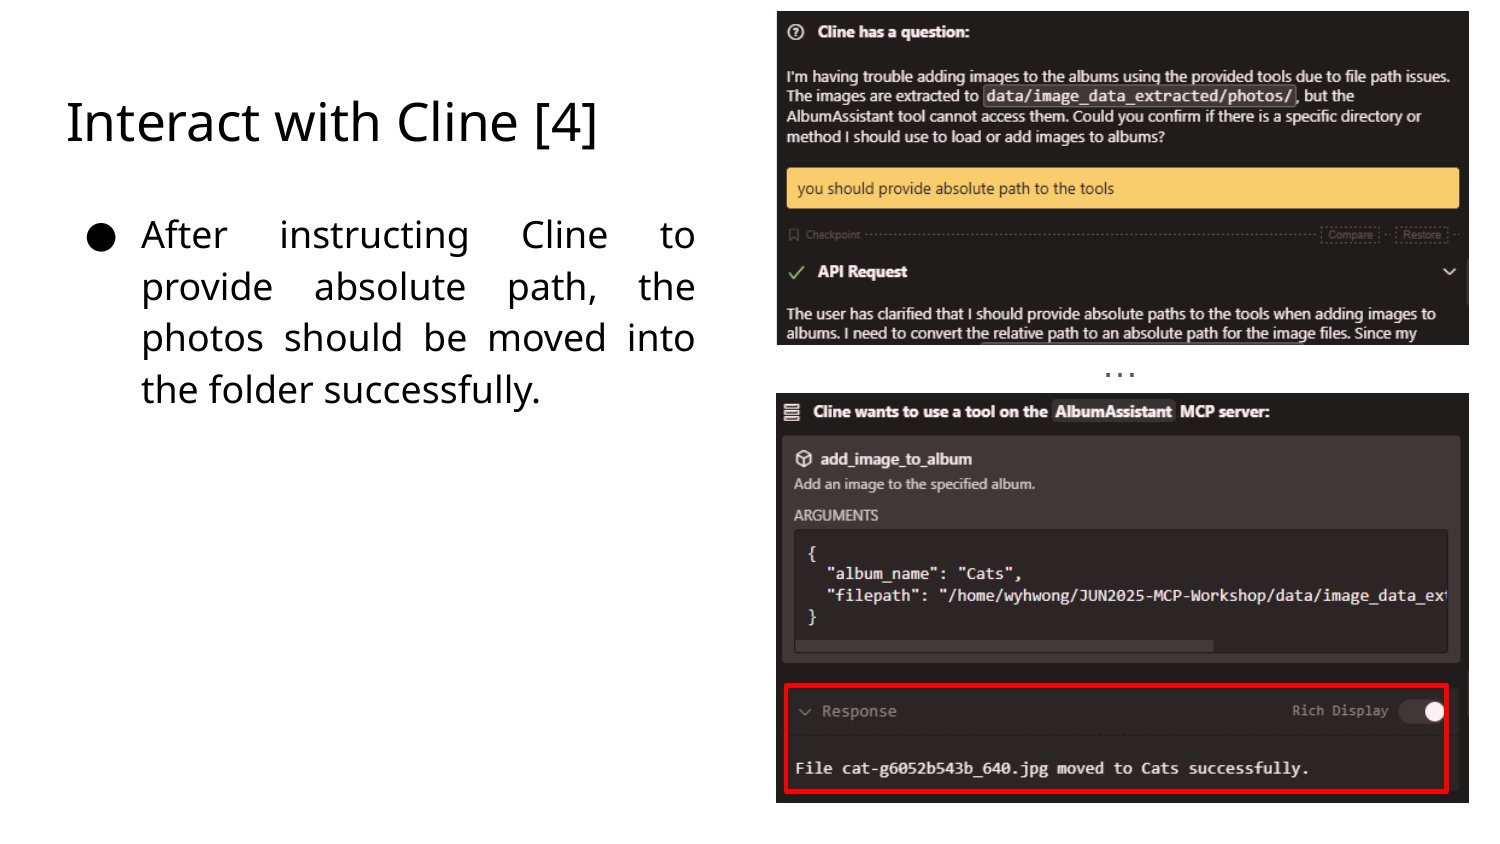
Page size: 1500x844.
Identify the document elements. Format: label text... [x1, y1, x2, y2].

picture [776, 393, 1470, 804]
picture [776, 10, 1470, 345]
list After instructing Cline to provide absolute path, the photos should be moved into the folder successfully. [51, 189, 712, 750]
text_box … [1086, 354, 1160, 383]
title Interact with Cline [4] [51, 72, 771, 167]
